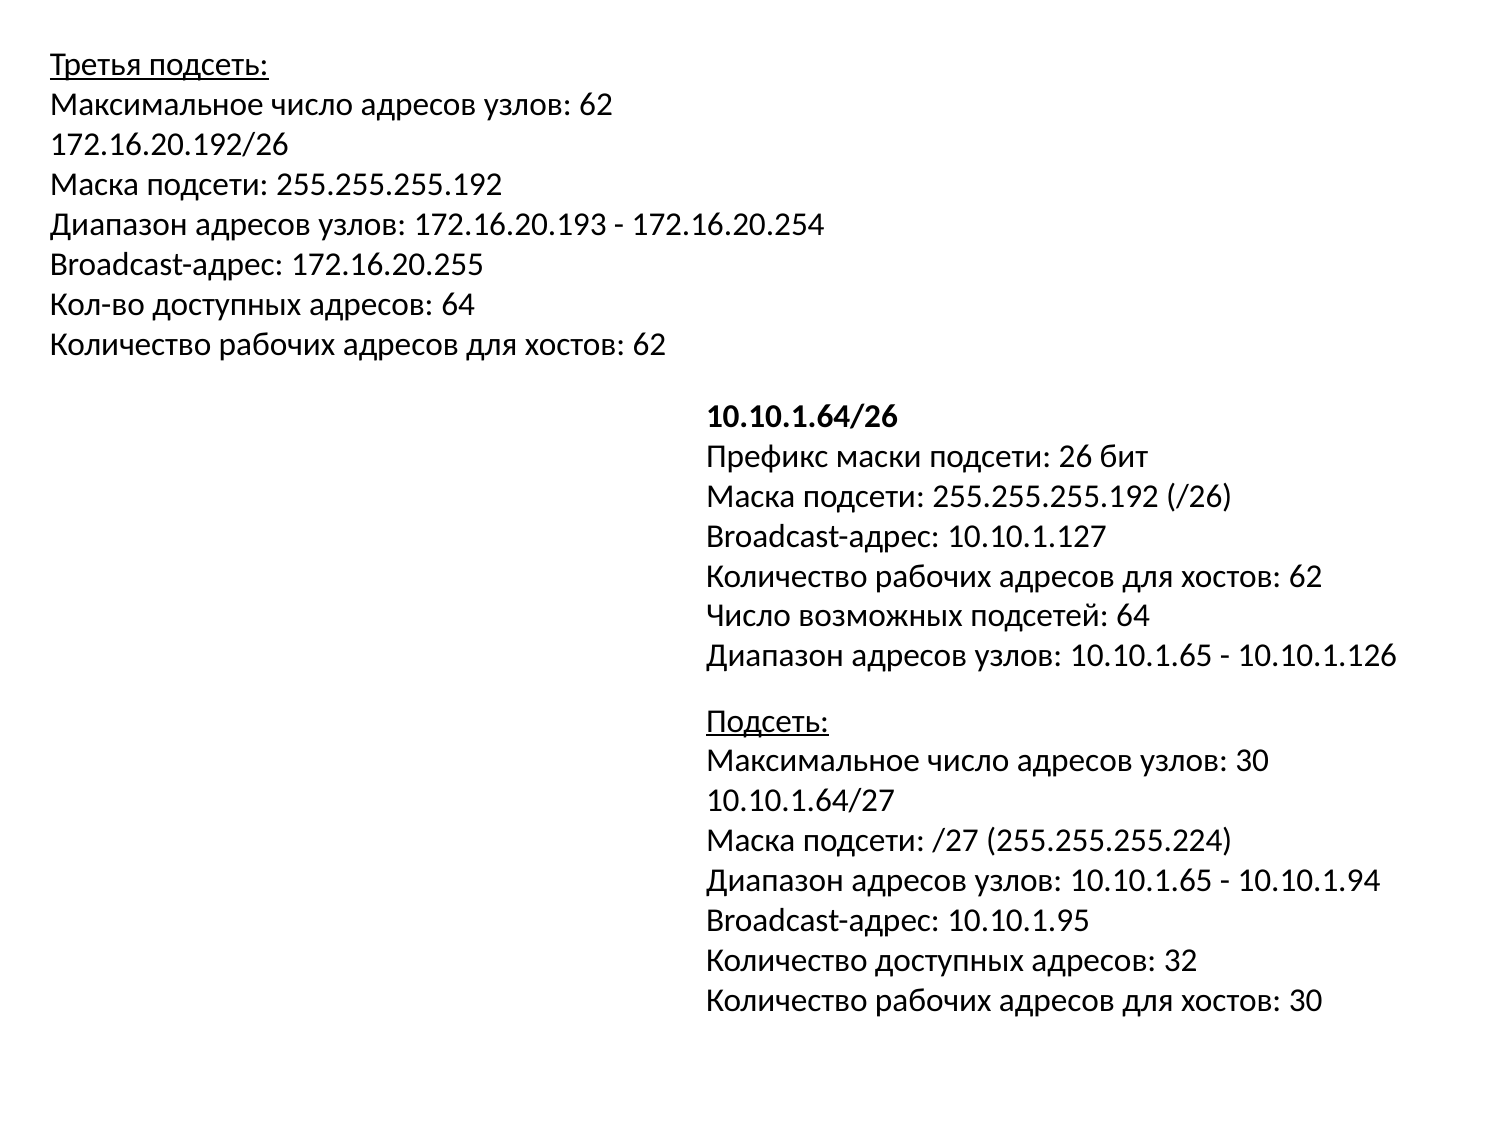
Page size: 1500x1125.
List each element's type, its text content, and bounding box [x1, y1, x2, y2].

text_box Третья подсеть: Максимальное число адресов узлов: 62 172.16.20.192/26 Маска подсети: 255.255.255.192 Диапазон адресов узлов: 172.16.20.193 - 172.16.20.254 Broadcast-адрес: 172.16.20.255 Кол-во доступных адресов: 64 Количество рабочих адресов для хостов: 62 [35, 35, 1008, 370]
text_box 10.10.1.64/26 Префикс маски подсети: 26 бит Маска подсети: 255.255.255.192 (/26) Broadcast-адрес: 10.10.1.127 Количество рабочих адресов для хостов: 62 Число возможных подсетей: 64 Диапазон адресов узлов: 10.10.1.65 - 10.10.1.126 [691, 386, 1442, 681]
text_box Подсеть: Максимальное число адресов узлов: 30 10.10.1.64/27 Маска подсети: /27 (255.255.255.224) Диапазон адресов узлов: 10.10.1.65 - 10.10.1.94 Broadcast-адрес: 10.10.1.95 Количество доступных адресов: 32 Количество рабочих адресов для хостов: 30 [691, 691, 1442, 1026]
